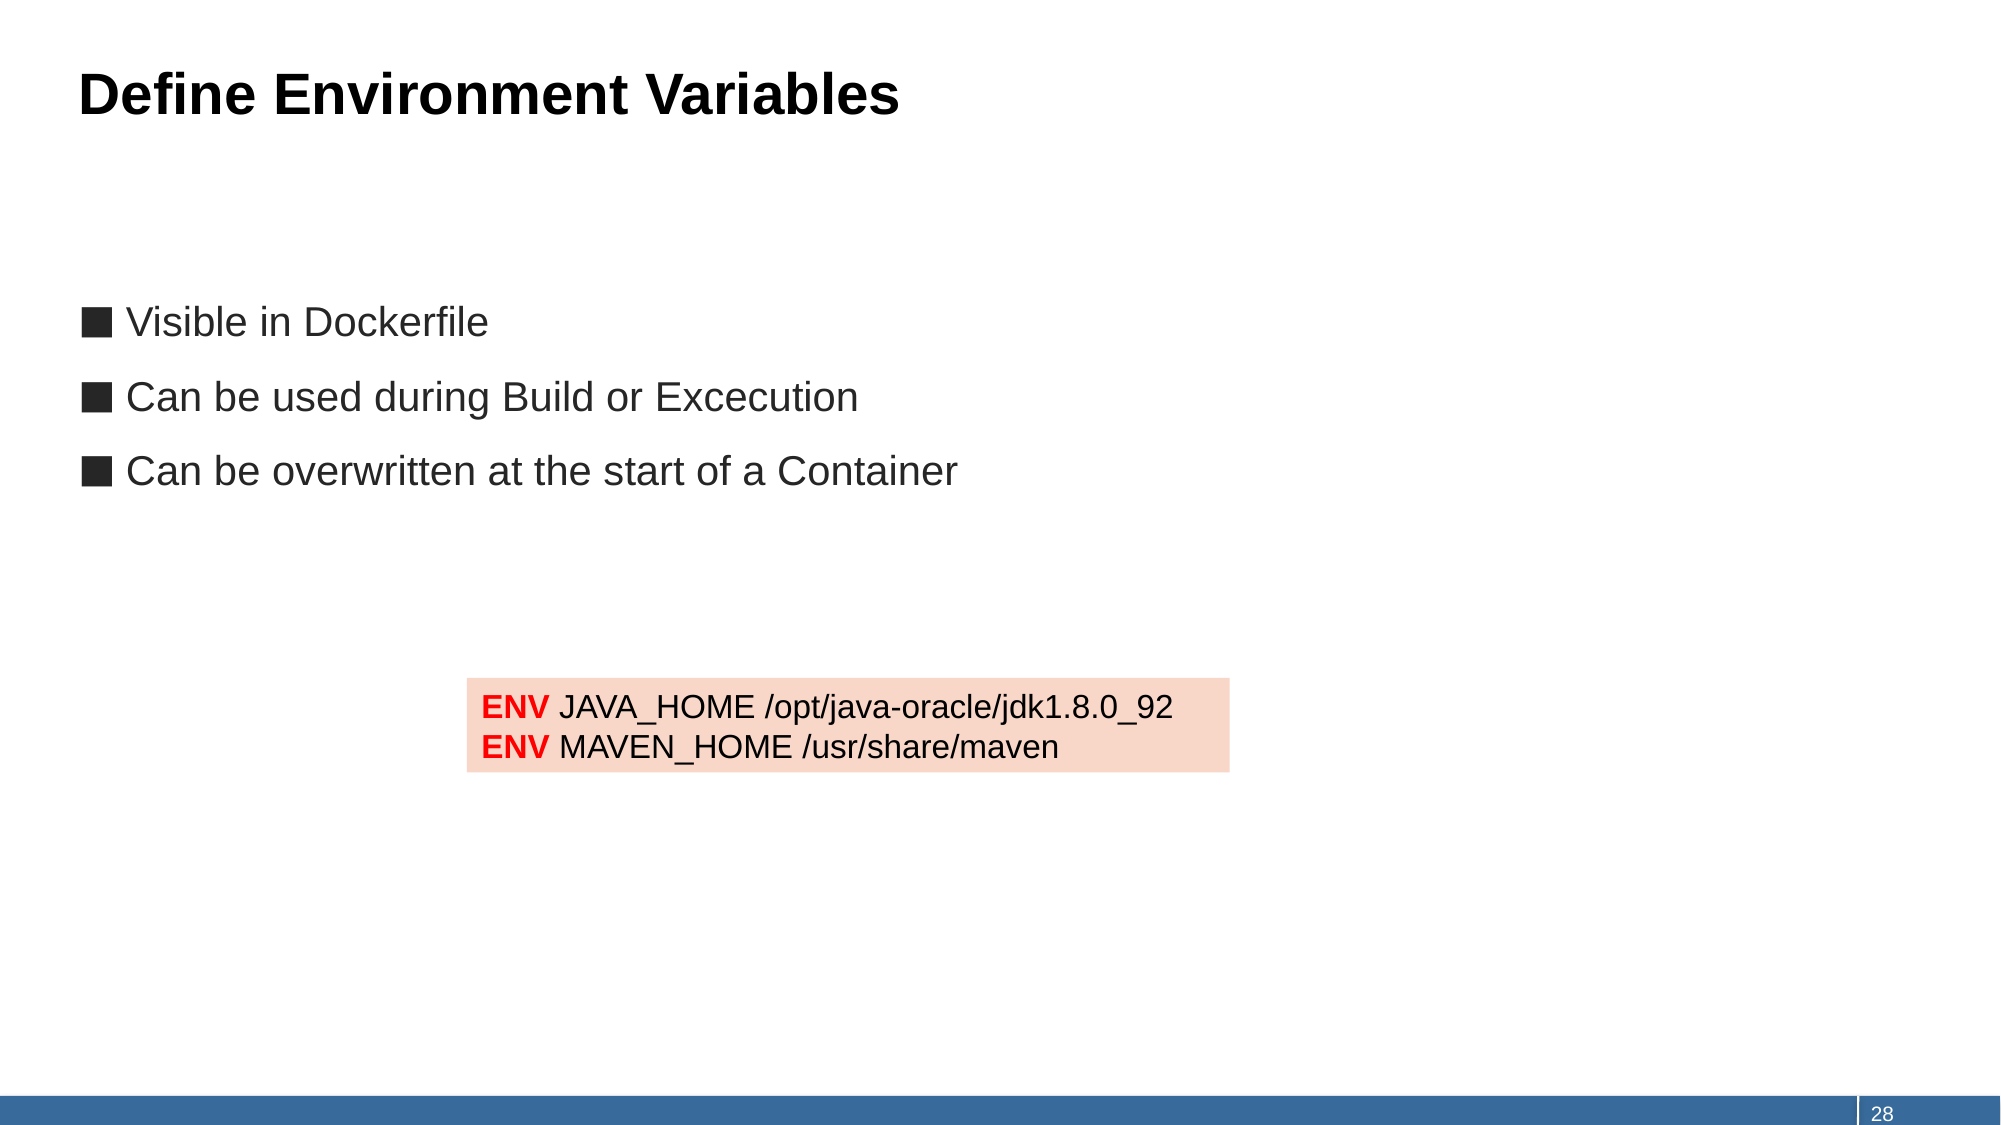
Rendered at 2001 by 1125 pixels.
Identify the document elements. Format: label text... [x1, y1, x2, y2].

text_box ENV JAVA_HOME /opt/java-oracle/jdk1.8.0_92 ENV MAVEN_HOME /usr/share/maven [466, 677, 1230, 773]
slide_number 28 [1870, 1073, 1988, 1125]
list Visible in Dockerfile Can be used during Build or Excecution Can be overwritten at the start of a Container [63, 287, 1896, 1069]
title Define Environment Variables [63, 56, 1896, 220]
